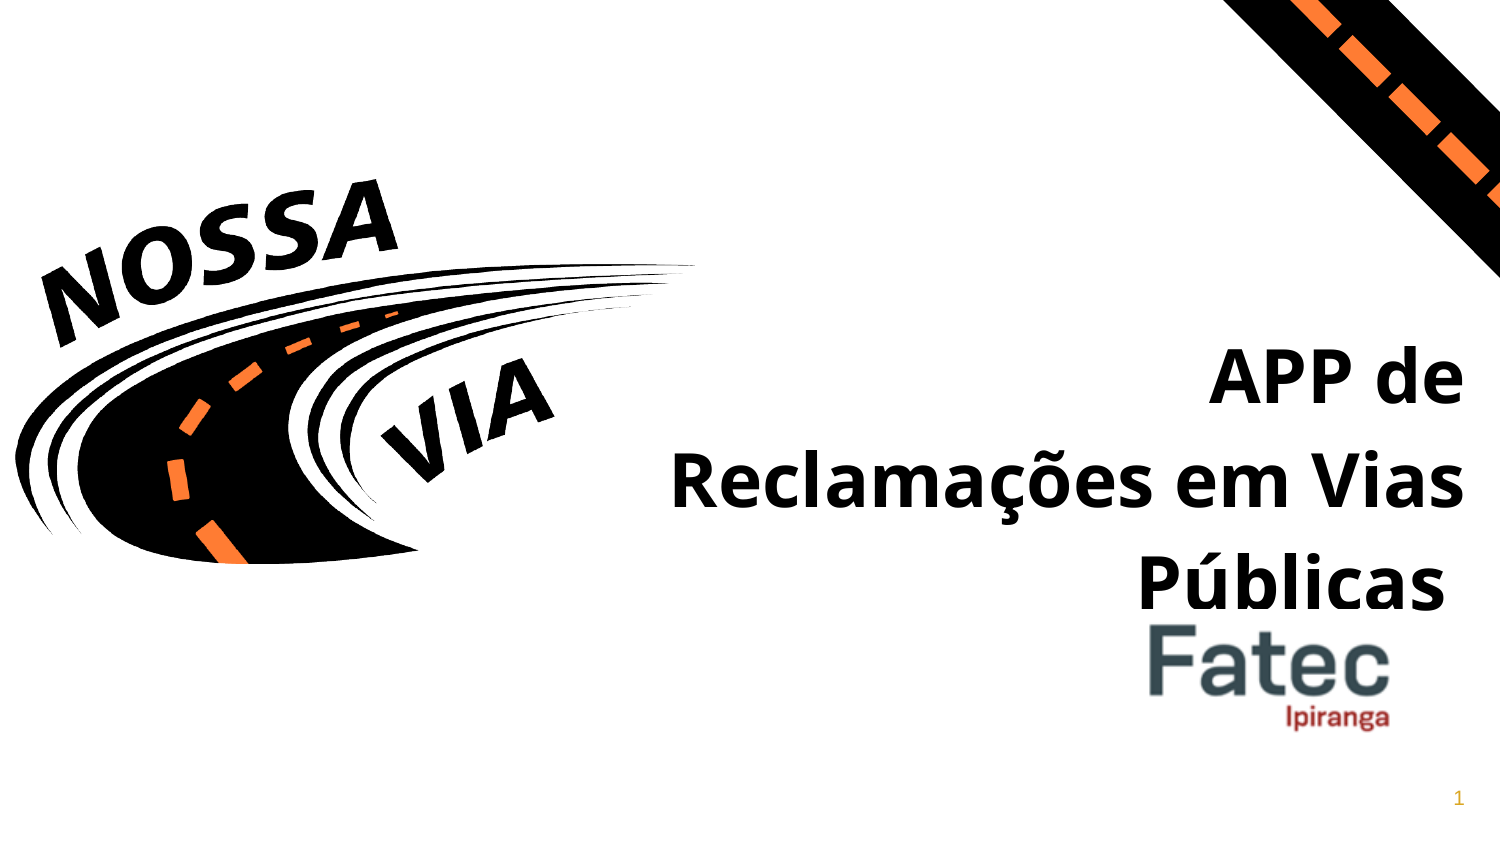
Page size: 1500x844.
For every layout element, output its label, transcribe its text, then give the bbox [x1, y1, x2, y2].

slide_number 1 [1389, 764, 1480, 830]
picture [14, 179, 695, 564]
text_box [1350, 0, 1469, 322]
text_box APP de Reclamações em Vias Públicas [699, 300, 1482, 548]
picture [1123, 608, 1415, 736]
